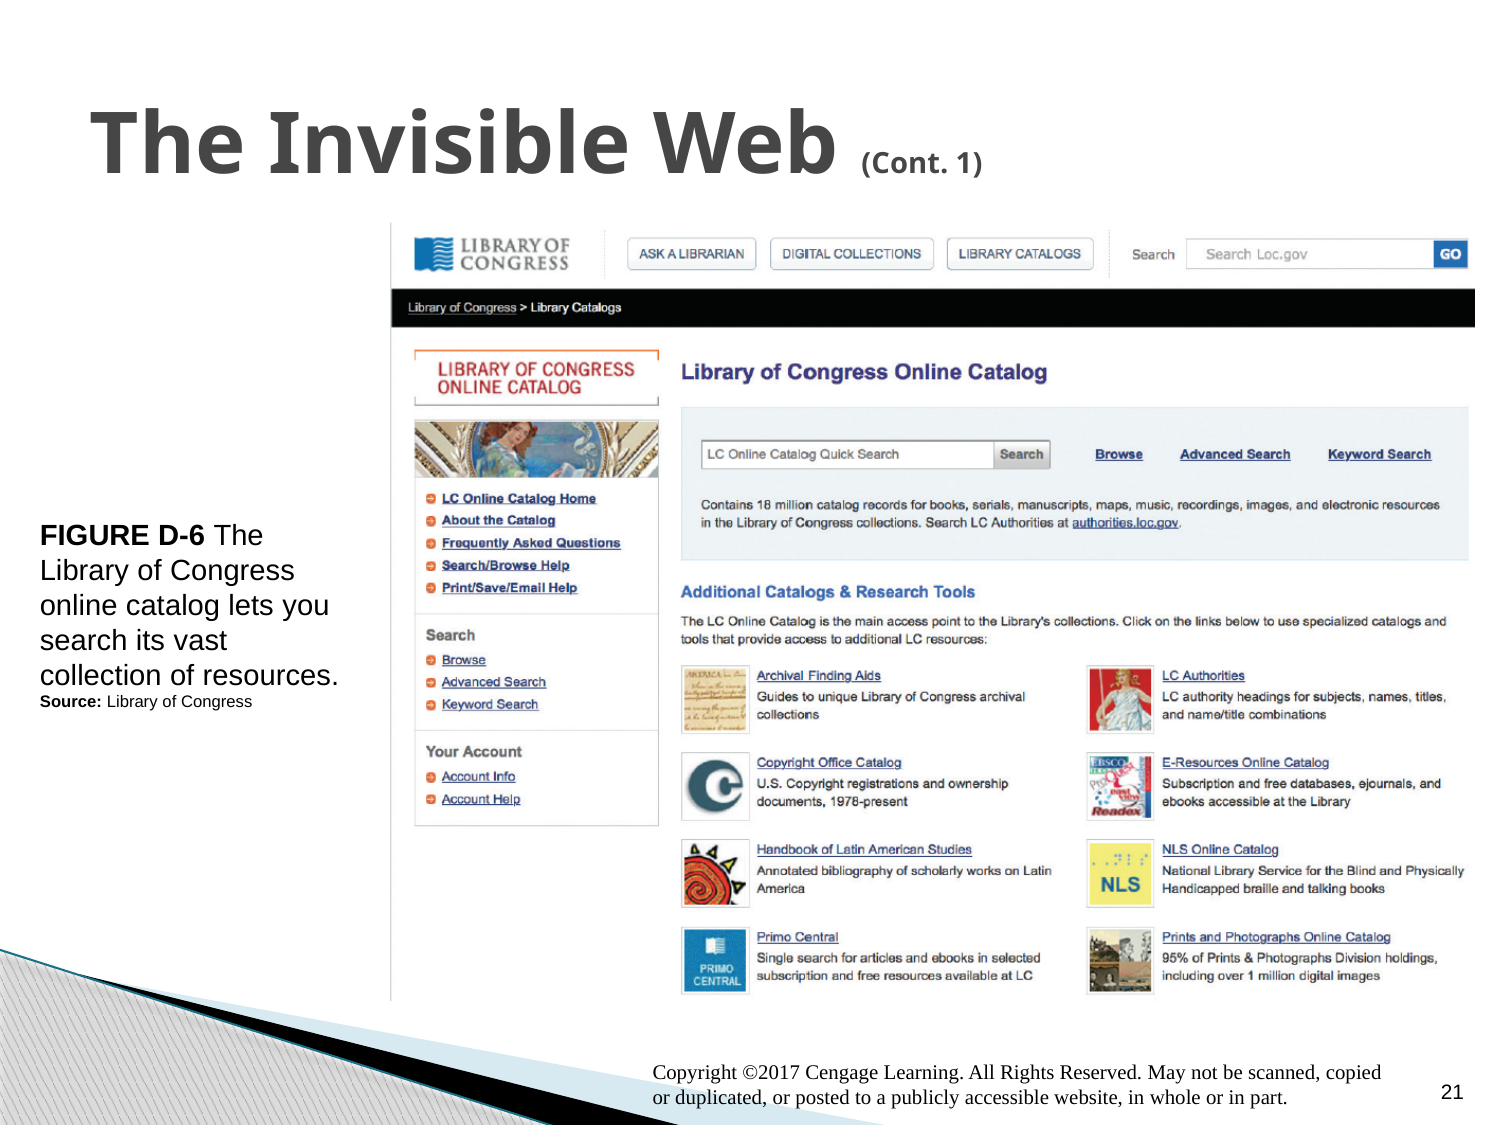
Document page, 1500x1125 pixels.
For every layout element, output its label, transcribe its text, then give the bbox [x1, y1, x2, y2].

slide_number 21 [1418, 1051, 1479, 1112]
picture [386, 212, 1475, 1018]
text_box FIGURE D-6 The Library of Congress online catalog lets you search its vast collection of resources. Source: Library of Congress [24, 508, 372, 719]
title The Invisible Web (Cont. 1) [75, 45, 1425, 233]
